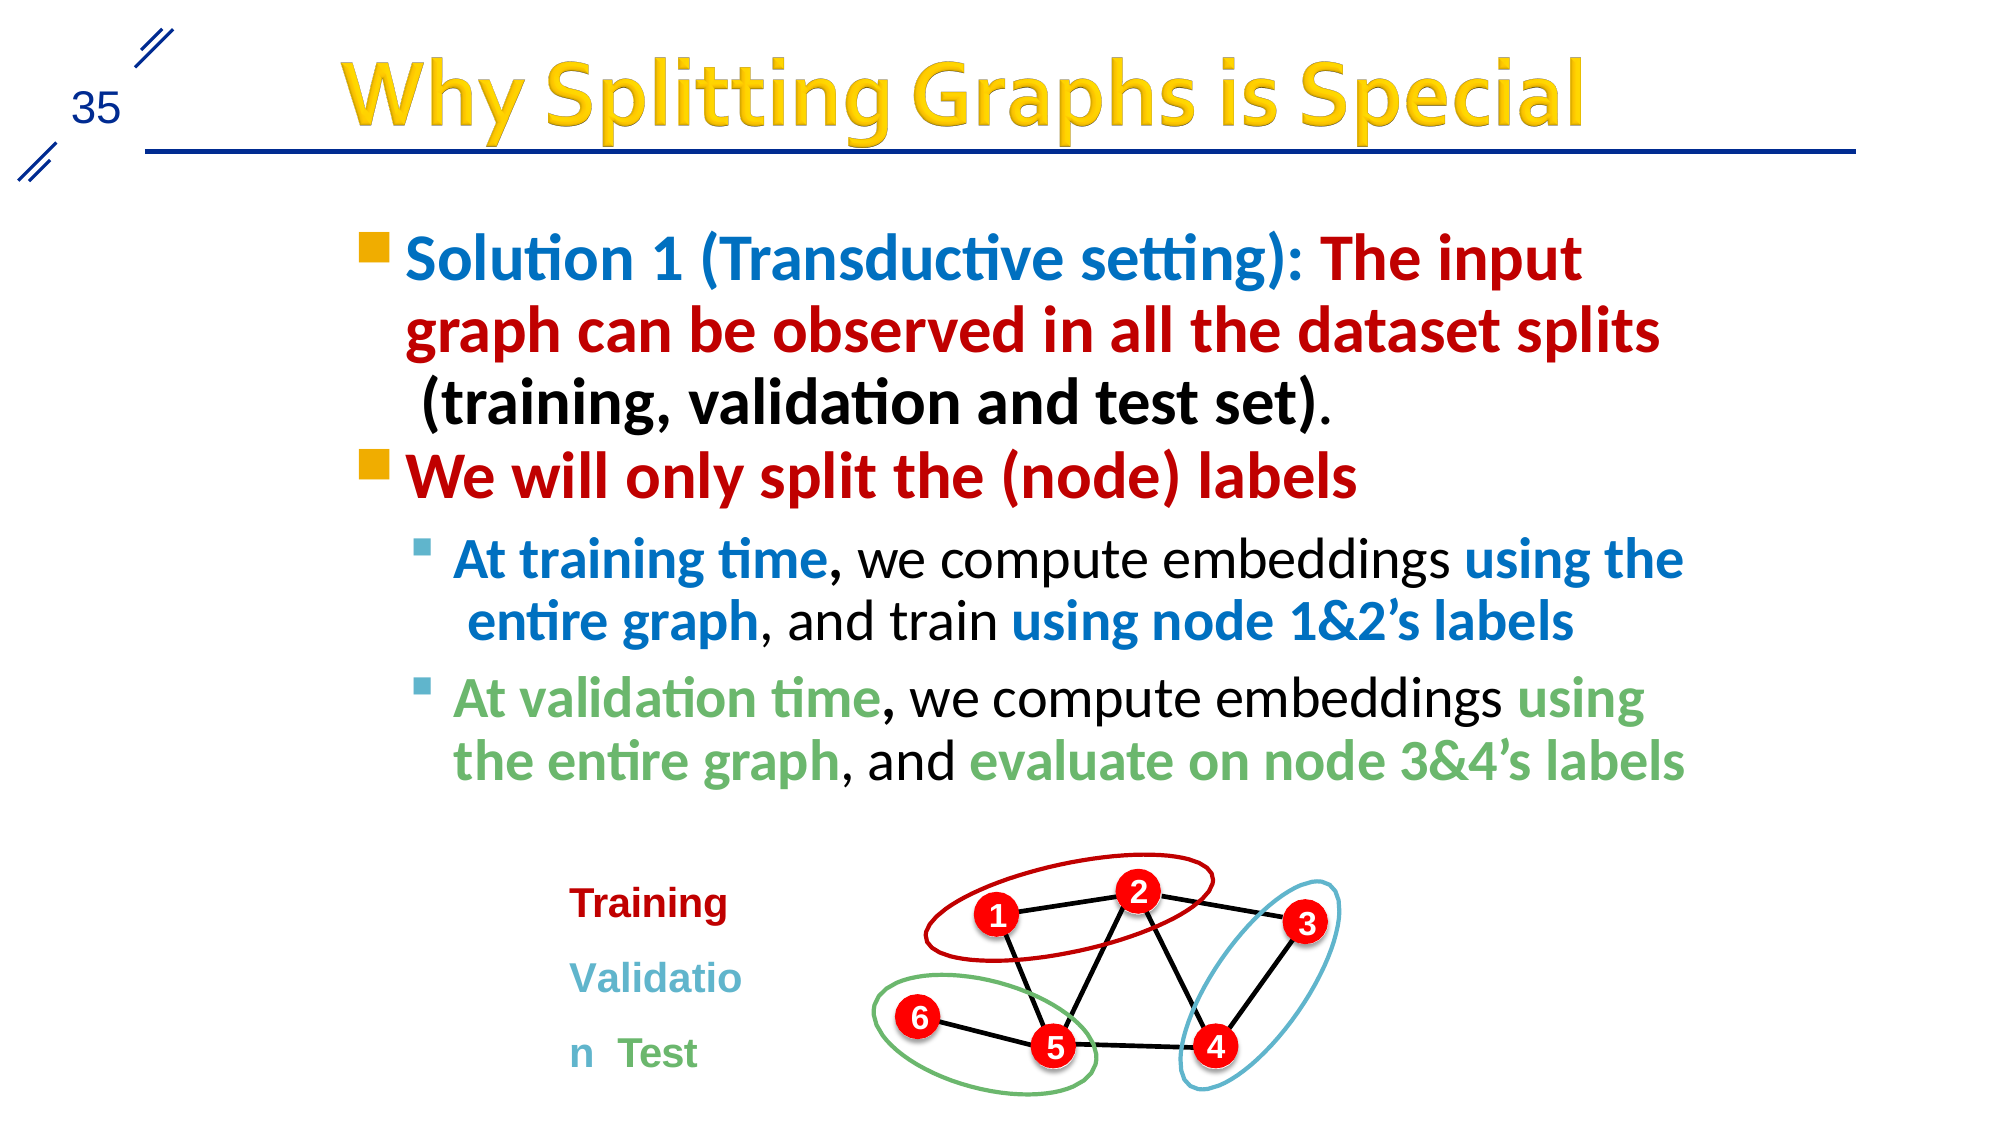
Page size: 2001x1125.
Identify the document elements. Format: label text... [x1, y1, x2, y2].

picture [339, 56, 1582, 149]
text_box Training Validation Test [567, 877, 768, 1076]
text_box Solution 1 (Transductive setting): The input graph can be observed in all the dataset splits (training, validation and test set). We will only split the (node) labels At training time, we compute embeddings using the entire graph, and train using node 1&2’s labels At validation time, we compute embeddings using the entire graph, and evaluate on node 3&4’s labels [351, 212, 1701, 792]
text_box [871, 852, 1342, 1097]
